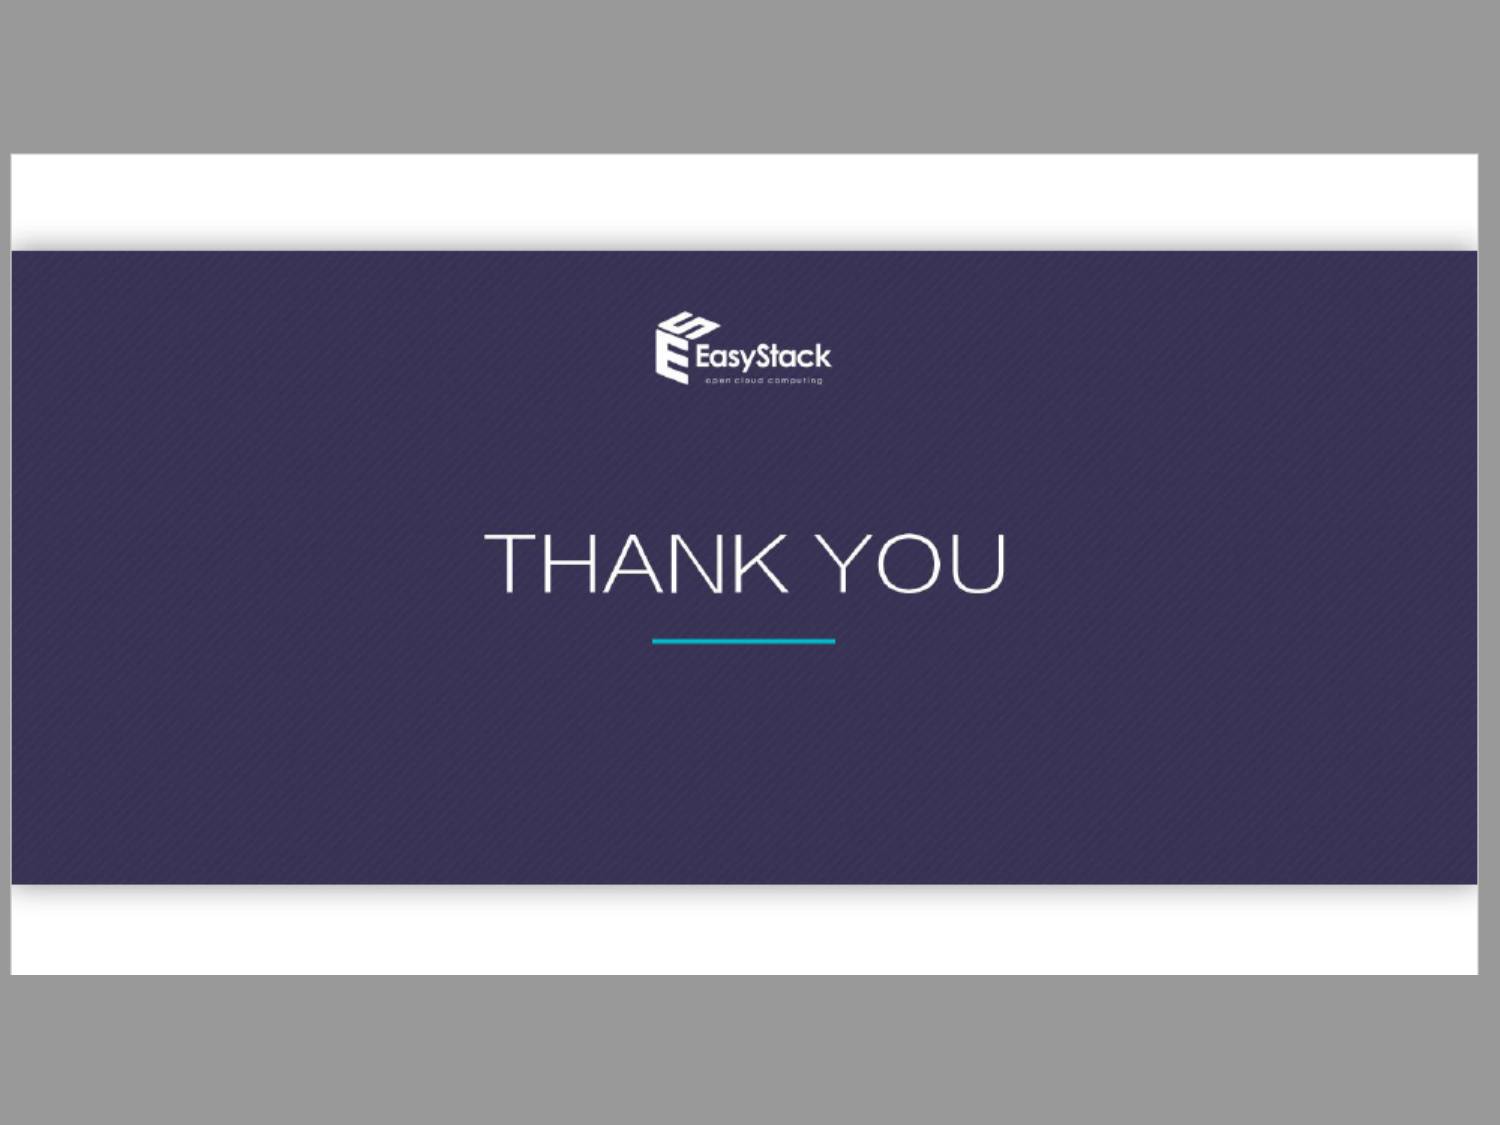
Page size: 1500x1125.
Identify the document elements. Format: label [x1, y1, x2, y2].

picture [0, 149, 1500, 976]
